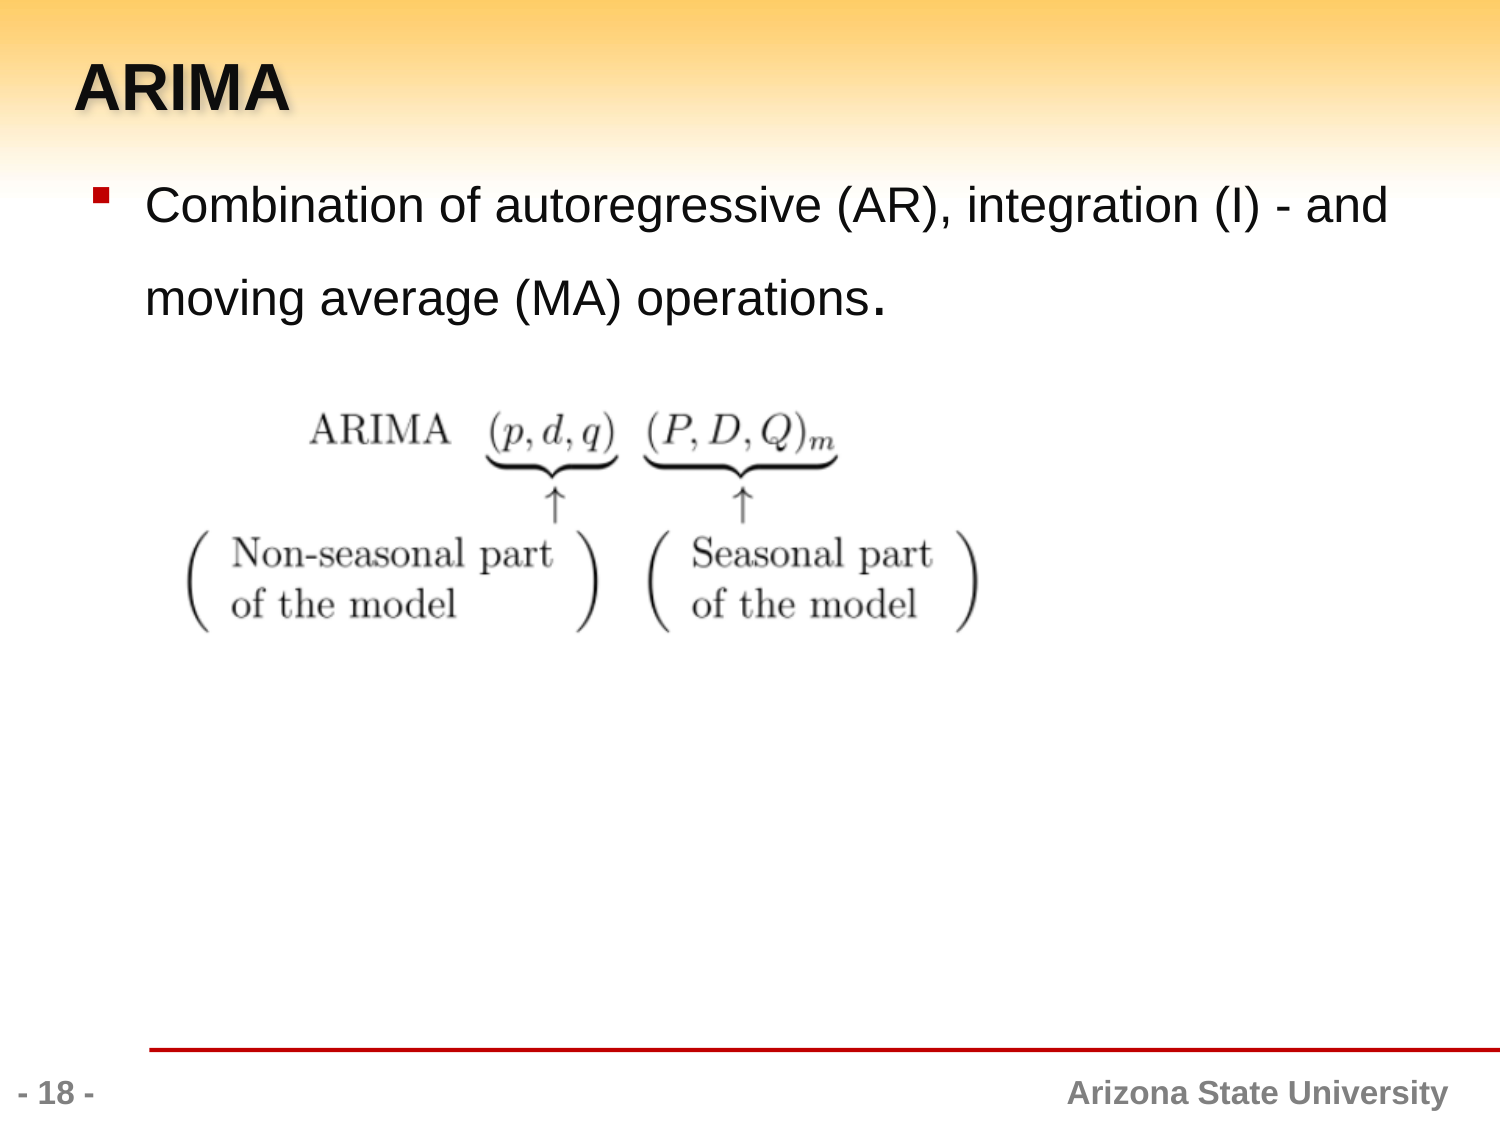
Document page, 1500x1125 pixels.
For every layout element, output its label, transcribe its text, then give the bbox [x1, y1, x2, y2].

list Combination of autoregressive (AR), integration (I) - and moving average (MA) operations. [73, 152, 1424, 992]
picture [168, 374, 1025, 665]
slide_number - 18 - [0, 1063, 113, 1125]
picture [0, 0, 1500, 198]
title ARIMA [72, 18, 1424, 150]
